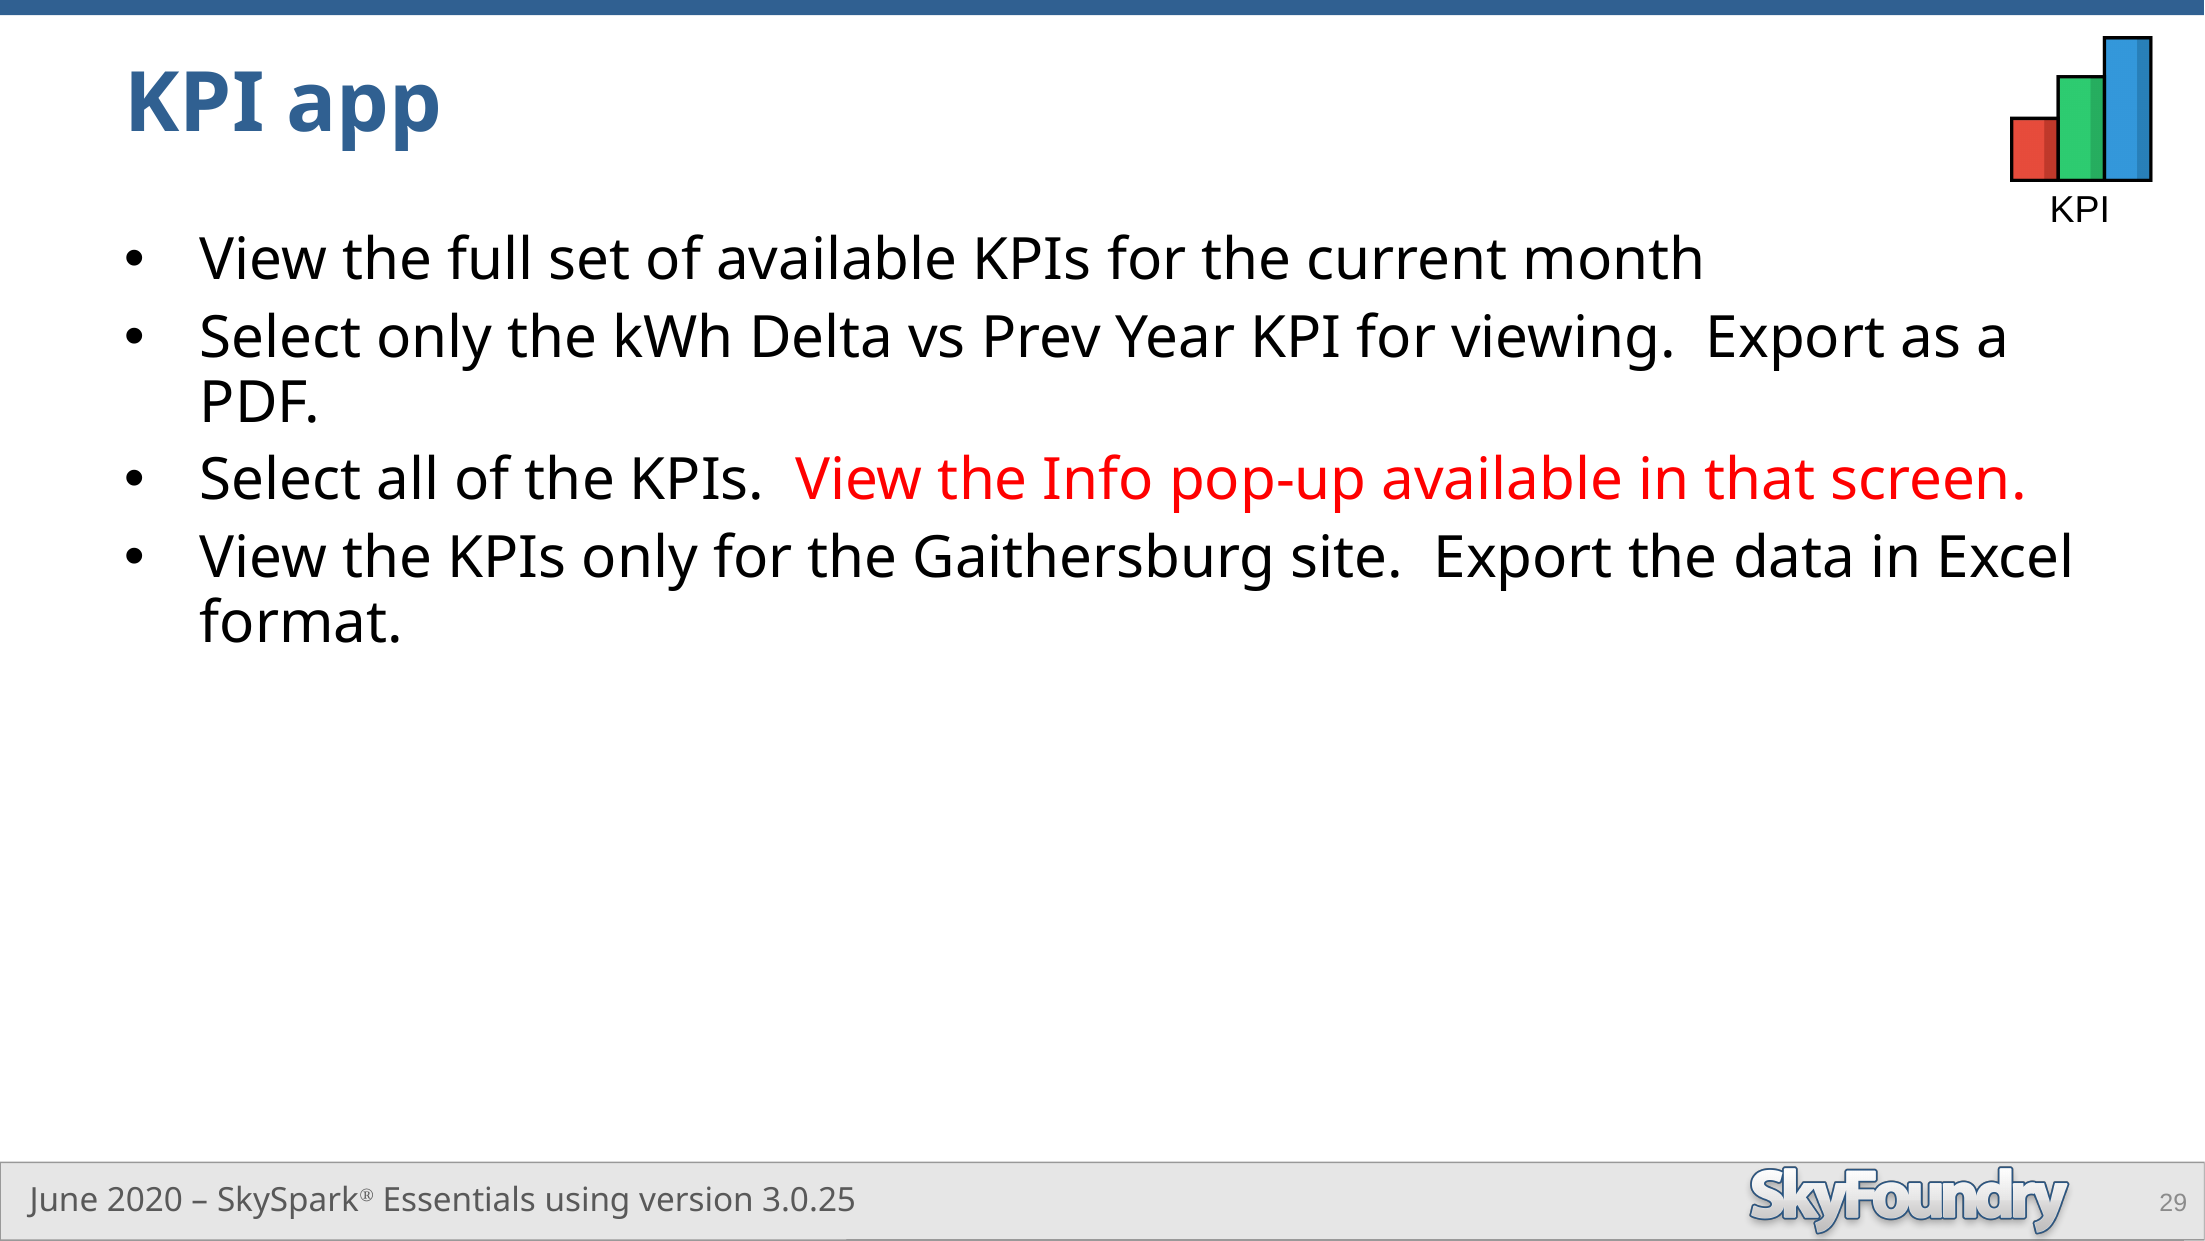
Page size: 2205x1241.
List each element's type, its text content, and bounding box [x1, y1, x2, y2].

slide_number 29 [1706, 1170, 2203, 1236]
picture [1739, 1145, 2076, 1170]
list View the full set of available KPIs for the current month Select only the kWh Delta vs Prev Year KPI for viewing. Export as a PDF. Select all of the KPIs. View the Info pop-up available in that screen. View the KPIs only for the Gaithersburg site. Export the data in Excel format. [110, 220, 2094, 1109]
title KPI app [110, 49, 2001, 158]
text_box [2006, 35, 2154, 240]
picture [1739, 1236, 2076, 1241]
